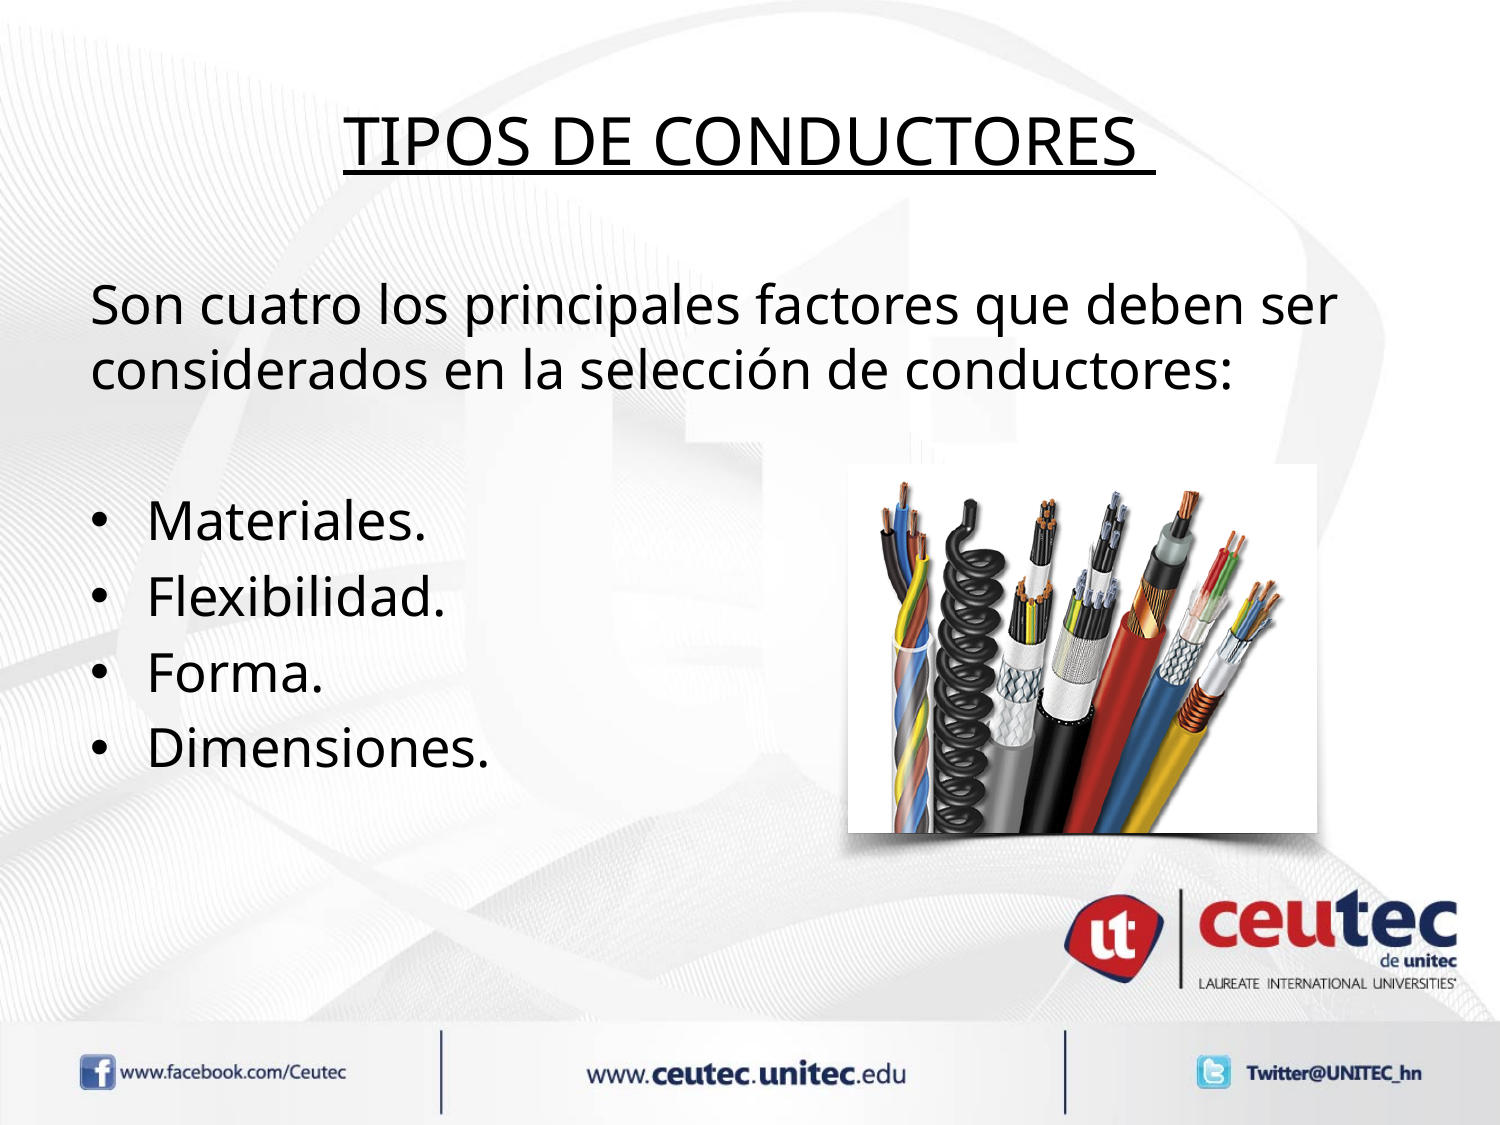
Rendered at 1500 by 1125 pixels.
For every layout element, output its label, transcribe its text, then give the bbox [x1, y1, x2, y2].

title TIPOS DE CONDUCTORES [75, 45, 1425, 233]
list Son cuatro los principales factores que deben ser considerados en la selección de conductores: Materiales. Flexibilidad. Forma. Dimensiones. [75, 262, 1425, 1005]
picture [0, 0, 1500, 1125]
